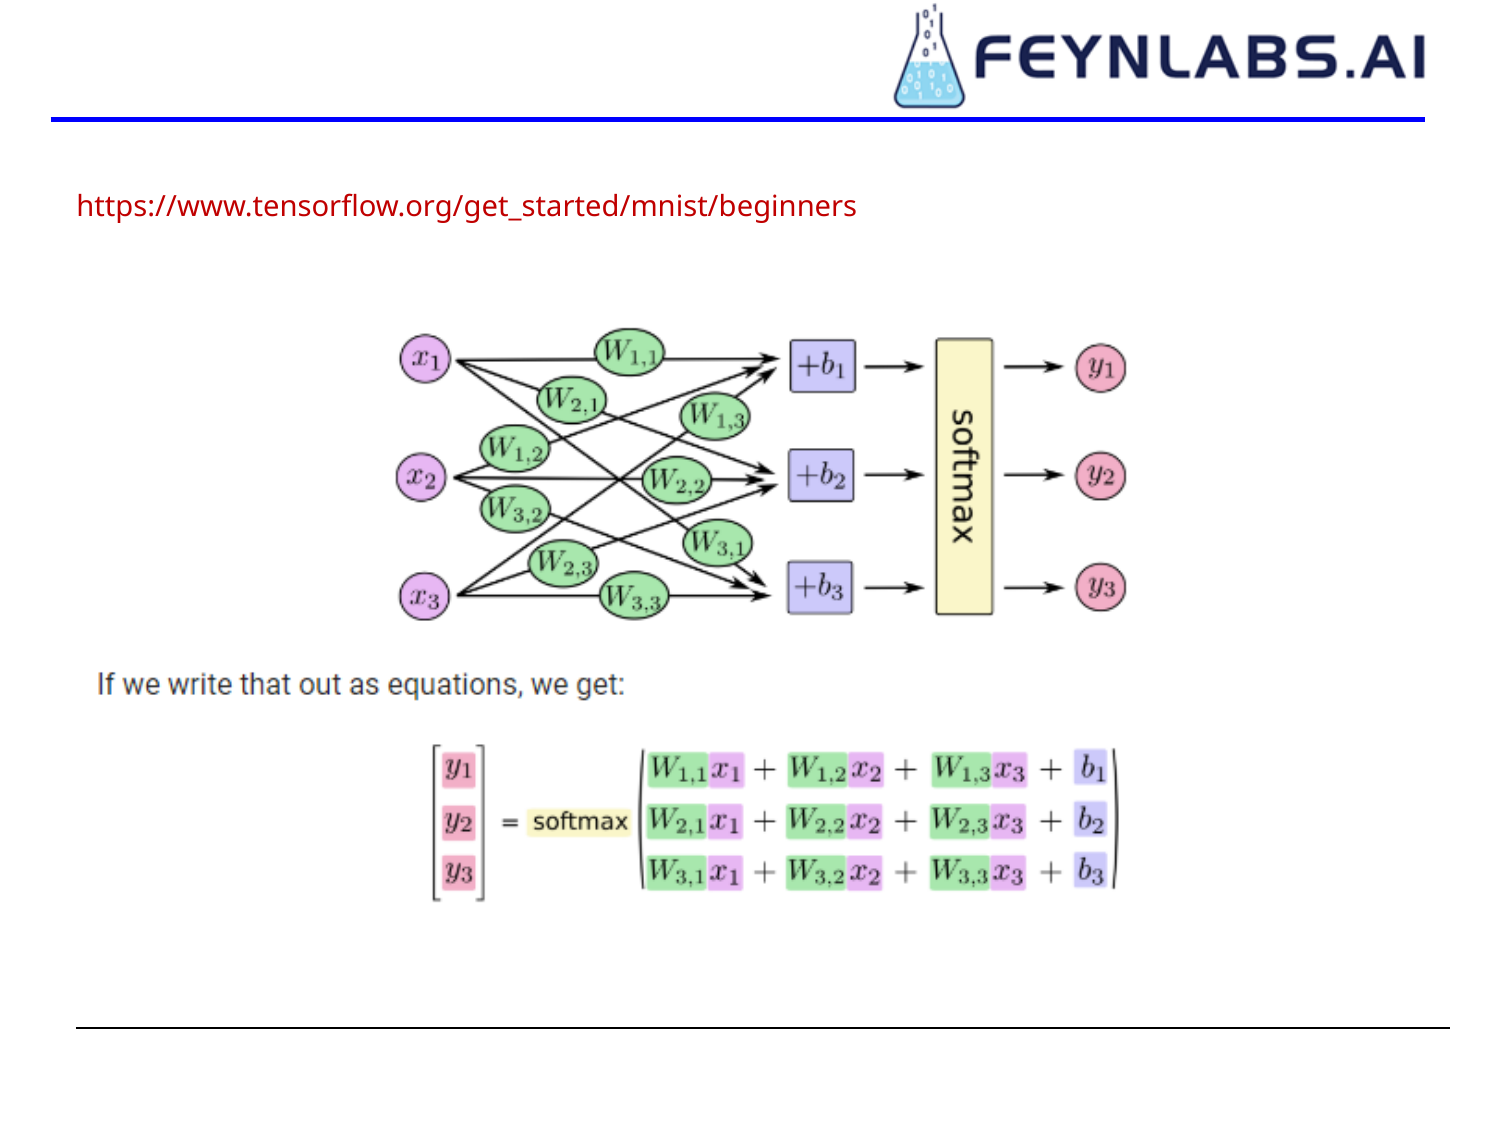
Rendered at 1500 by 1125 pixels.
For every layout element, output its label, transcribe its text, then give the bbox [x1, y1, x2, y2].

picture [73, 299, 1374, 930]
text_box https://www.tensorflow.org/get_started/mnist/beginners [61, 161, 1390, 230]
picture [888, 0, 1434, 113]
